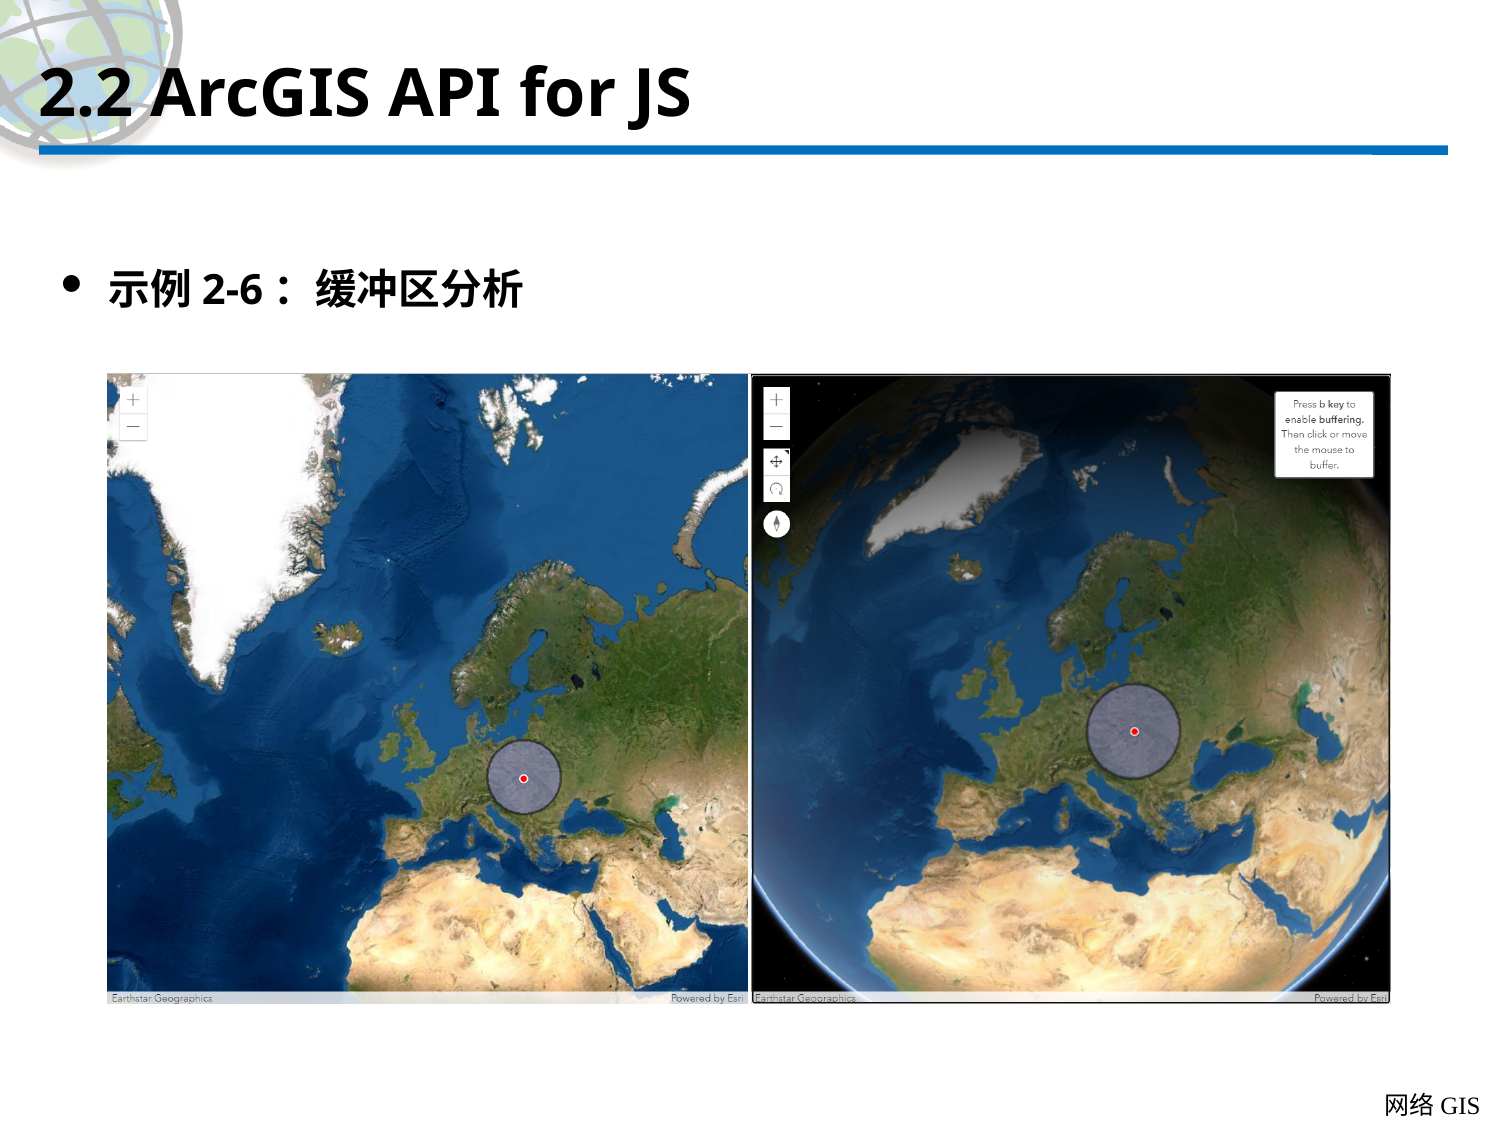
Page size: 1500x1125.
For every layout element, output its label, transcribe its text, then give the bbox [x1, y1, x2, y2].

list 示例2-6：缓冲区分析 [45, 255, 1447, 374]
picture [106, 373, 1391, 1004]
title 2.2 ArcGIS API for JS [22, 37, 1473, 138]
picture [0, 0, 184, 180]
